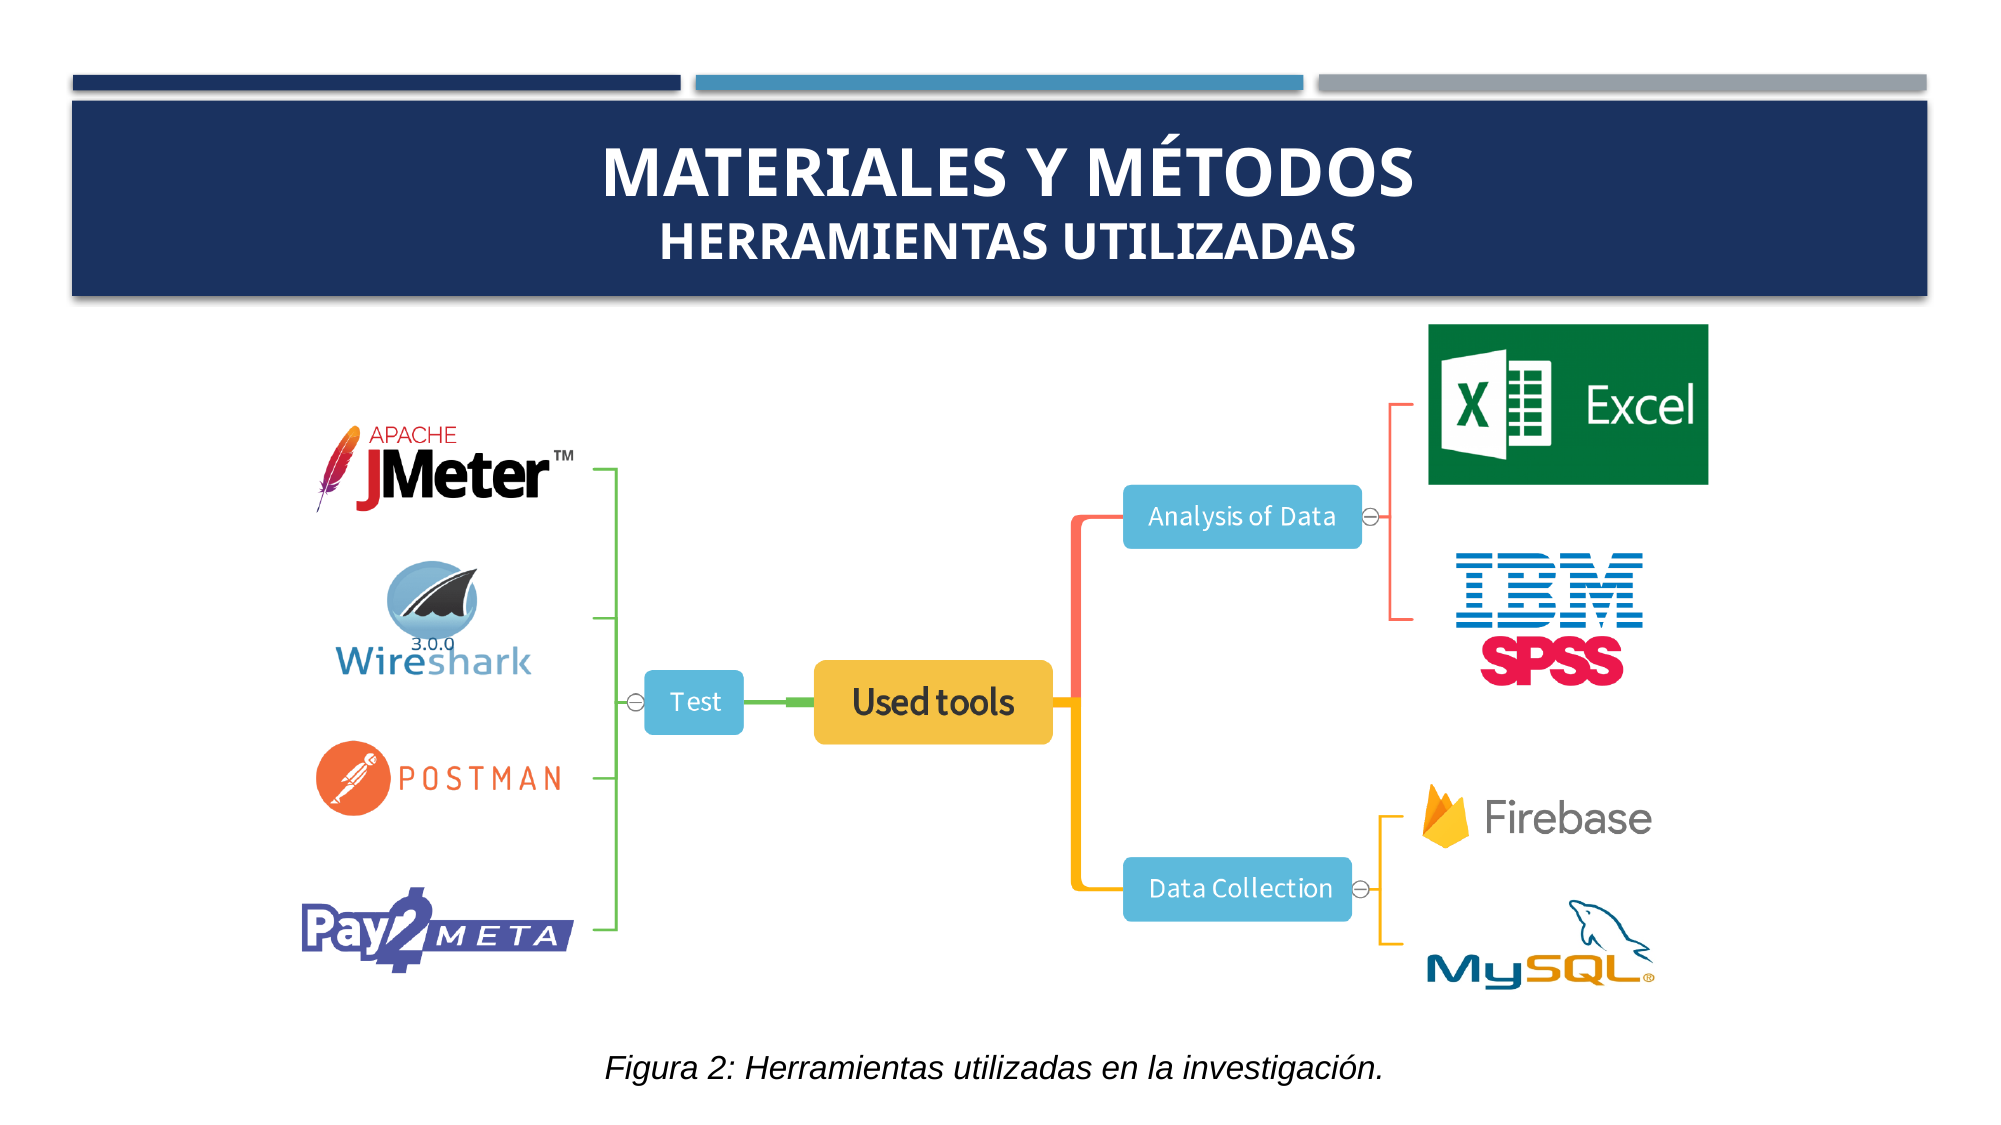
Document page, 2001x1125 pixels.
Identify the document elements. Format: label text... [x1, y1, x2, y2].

picture [281, 314, 1719, 1011]
text_box Figura 2: Herramientas utilizadas en la investigación. [589, 1038, 1411, 1094]
title MATERIALES Y MÉTODOS HERRAMIENTAS UTILIZADAS [85, 67, 1931, 278]
